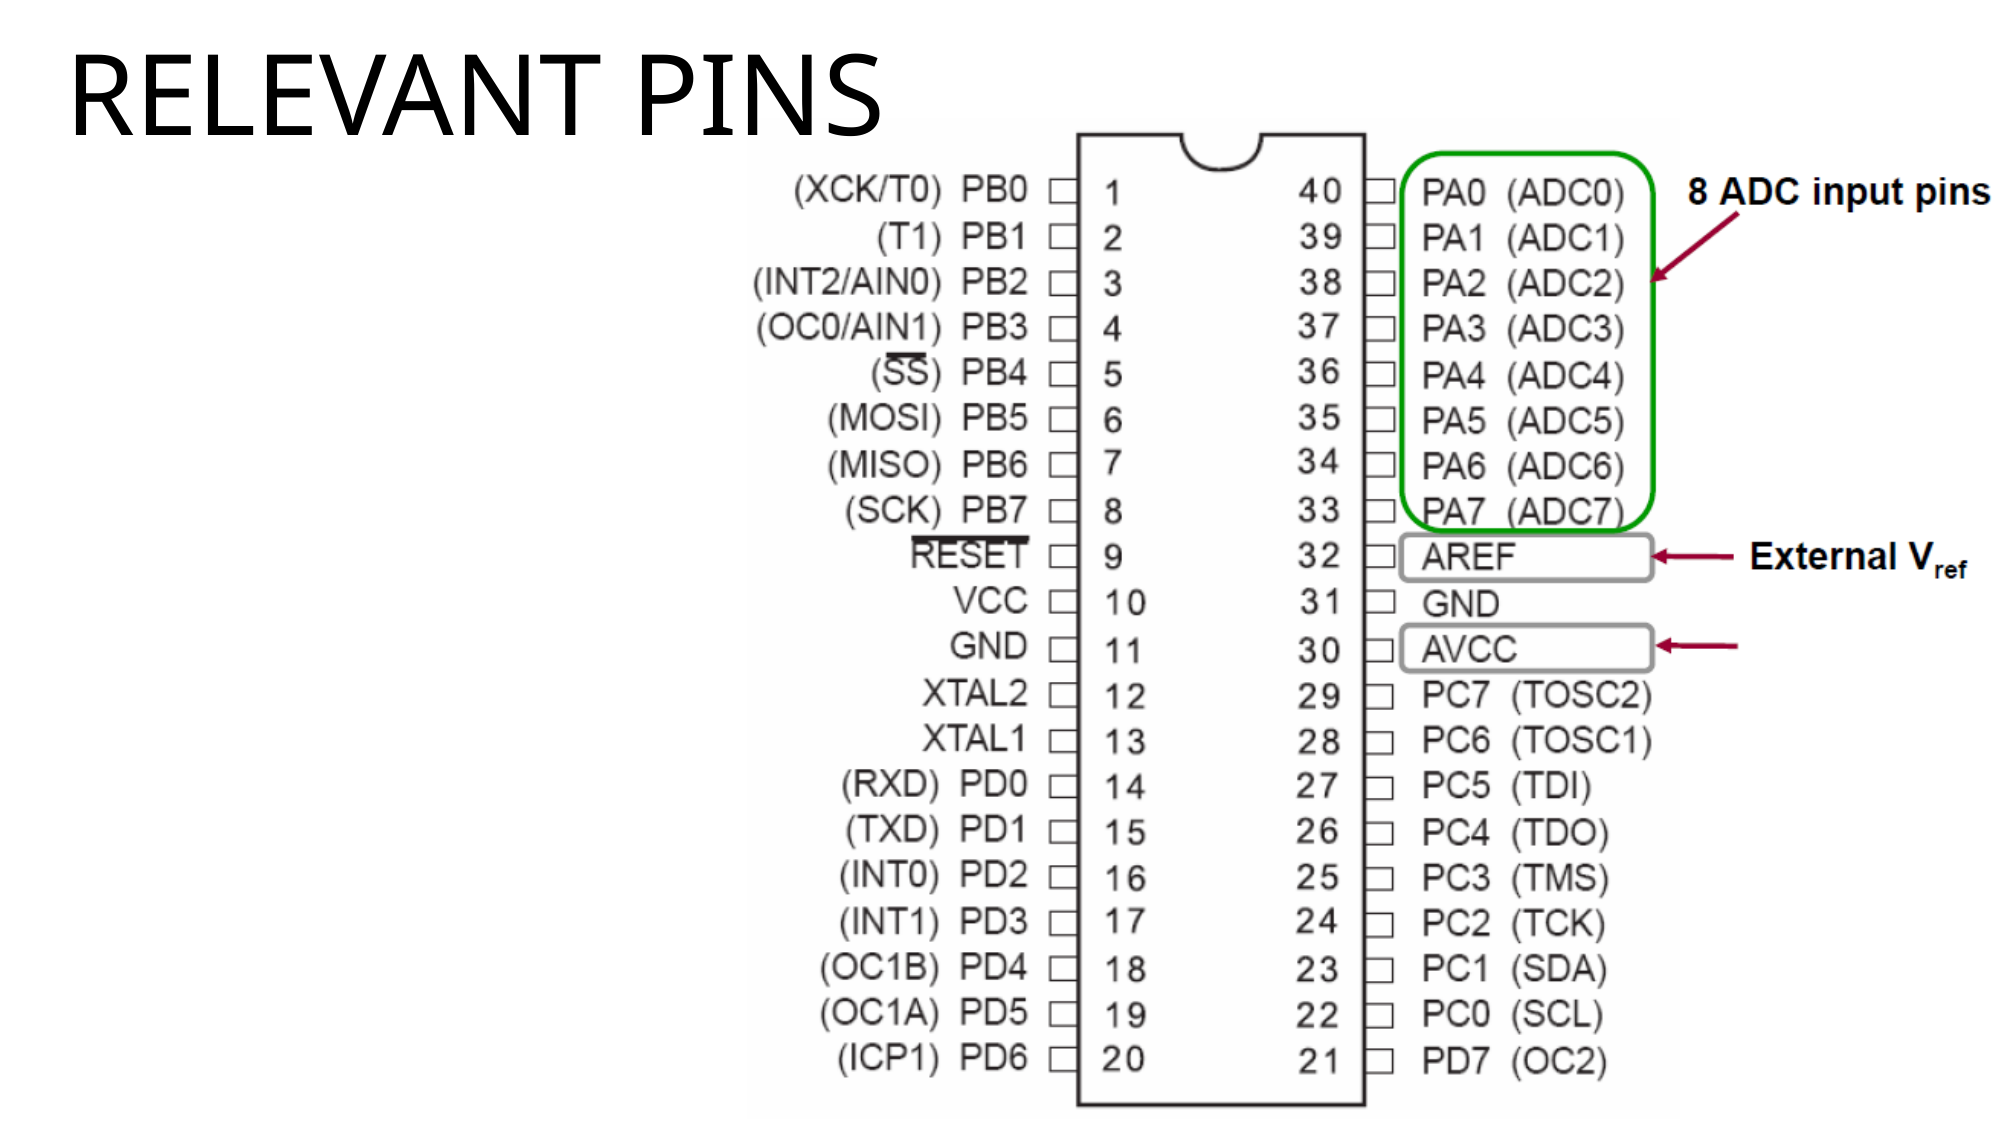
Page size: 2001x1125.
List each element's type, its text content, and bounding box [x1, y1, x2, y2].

picture [742, 118, 1999, 1125]
title RELEVANT PINS [50, 25, 1701, 173]
